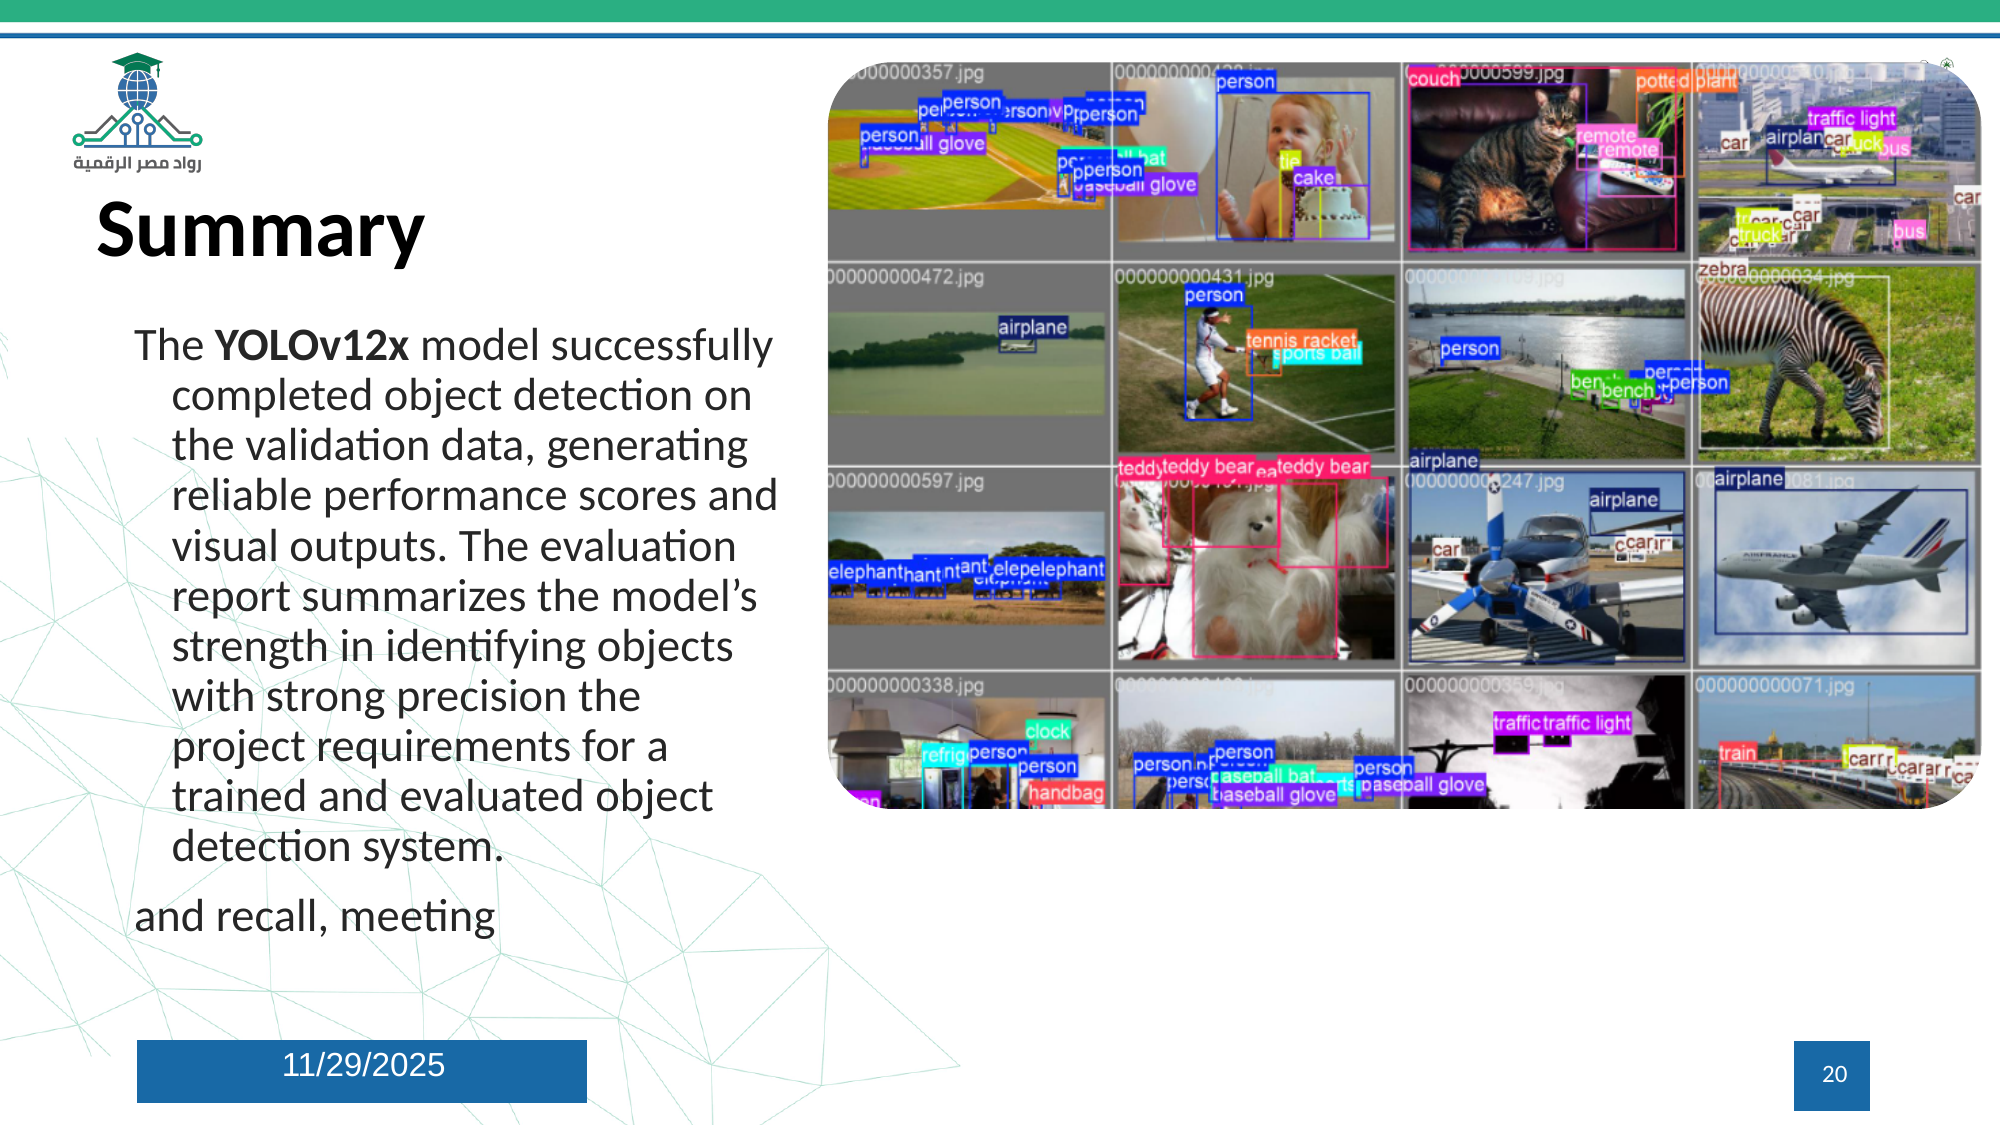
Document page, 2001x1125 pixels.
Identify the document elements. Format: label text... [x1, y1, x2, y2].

list The YOLOv12x model successfully completed object detection on the validation data, generating reliable performance scores and visual outputs. The evaluation report summarizes the model’s strength in identifying objects with strong precision the project requirements for a trained and evaluated object detection system. and recall, meeting [81, 312, 800, 986]
title Summary [81, 162, 694, 282]
text_box 11/29/2025 [144, 1036, 584, 1091]
picture [0, 0, 2000, 1125]
slide_number 20 [1806, 1042, 1863, 1103]
